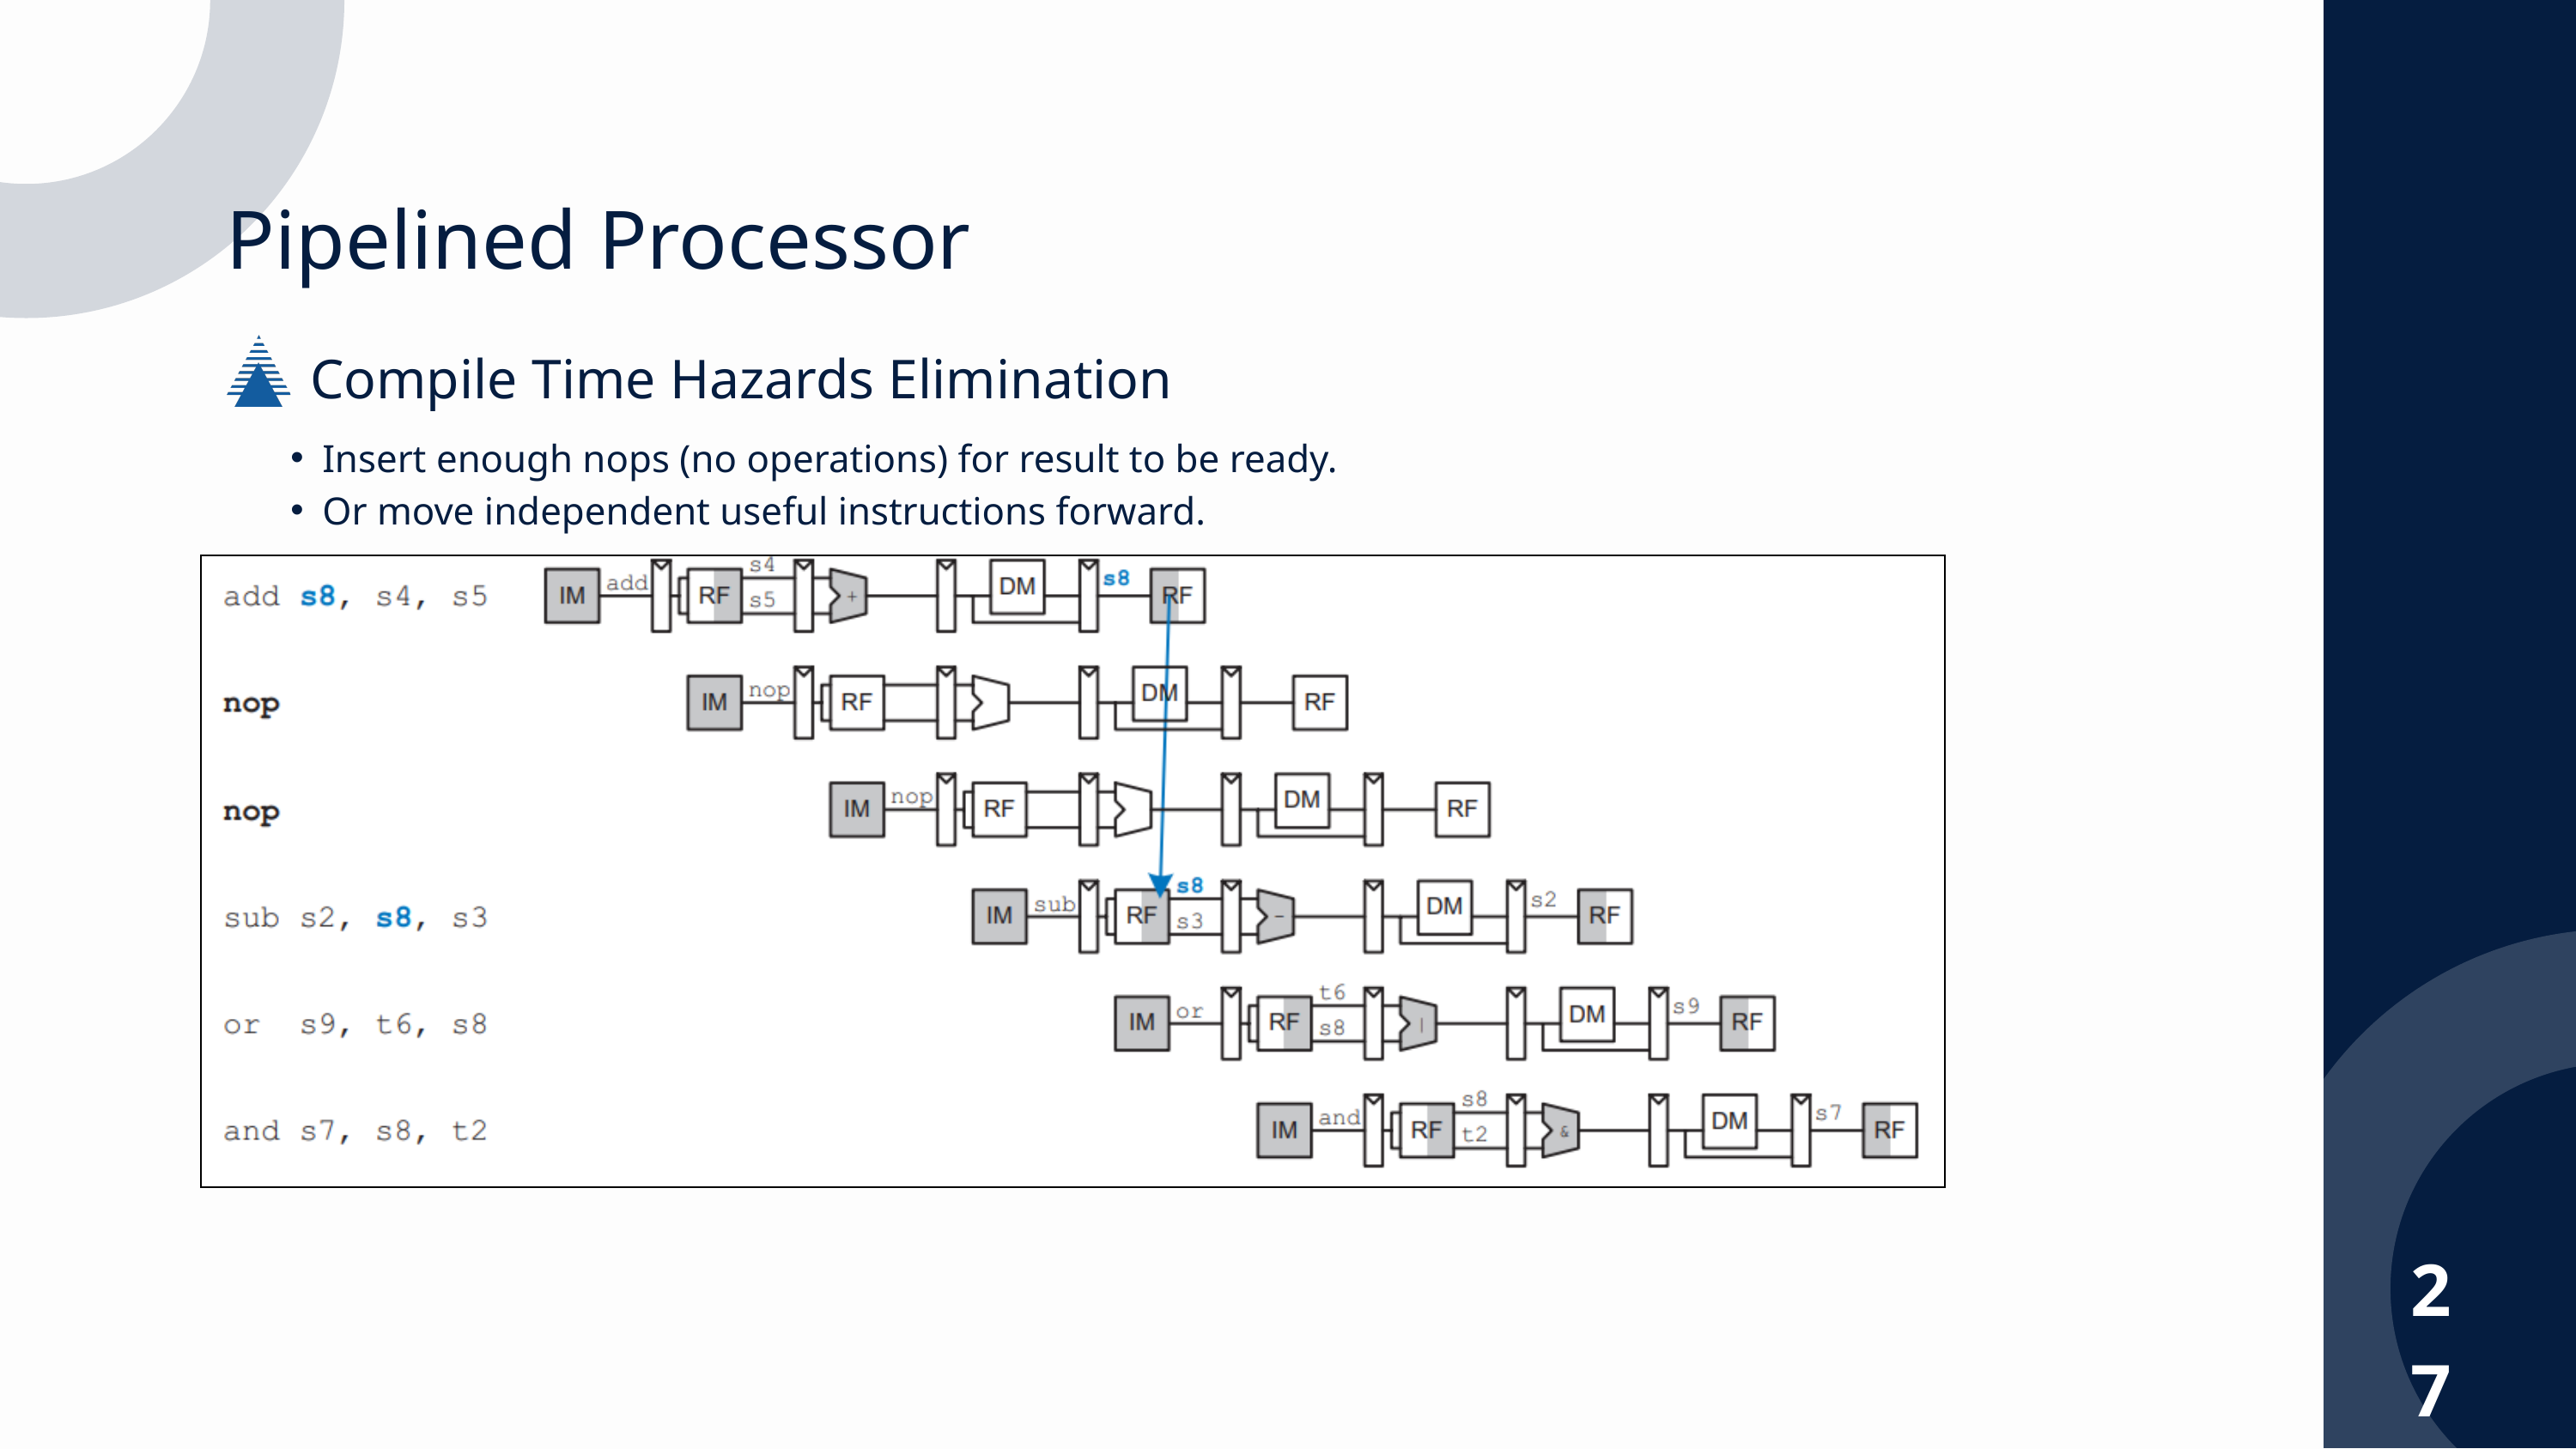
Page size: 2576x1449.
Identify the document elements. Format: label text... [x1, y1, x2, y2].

text_box [200, 555, 1945, 1188]
text_box Pipelined Processor [226, 172, 1343, 285]
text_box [2323, 0, 2576, 1449]
text_box Compile Time Hazards Elimination [310, 334, 1577, 410]
text_box [227, 335, 291, 408]
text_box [0, 0, 278, 252]
text_box Insert enough nops (no operations) for result to be ready. Or move independent useful instructions forward. [258, 427, 1887, 533]
